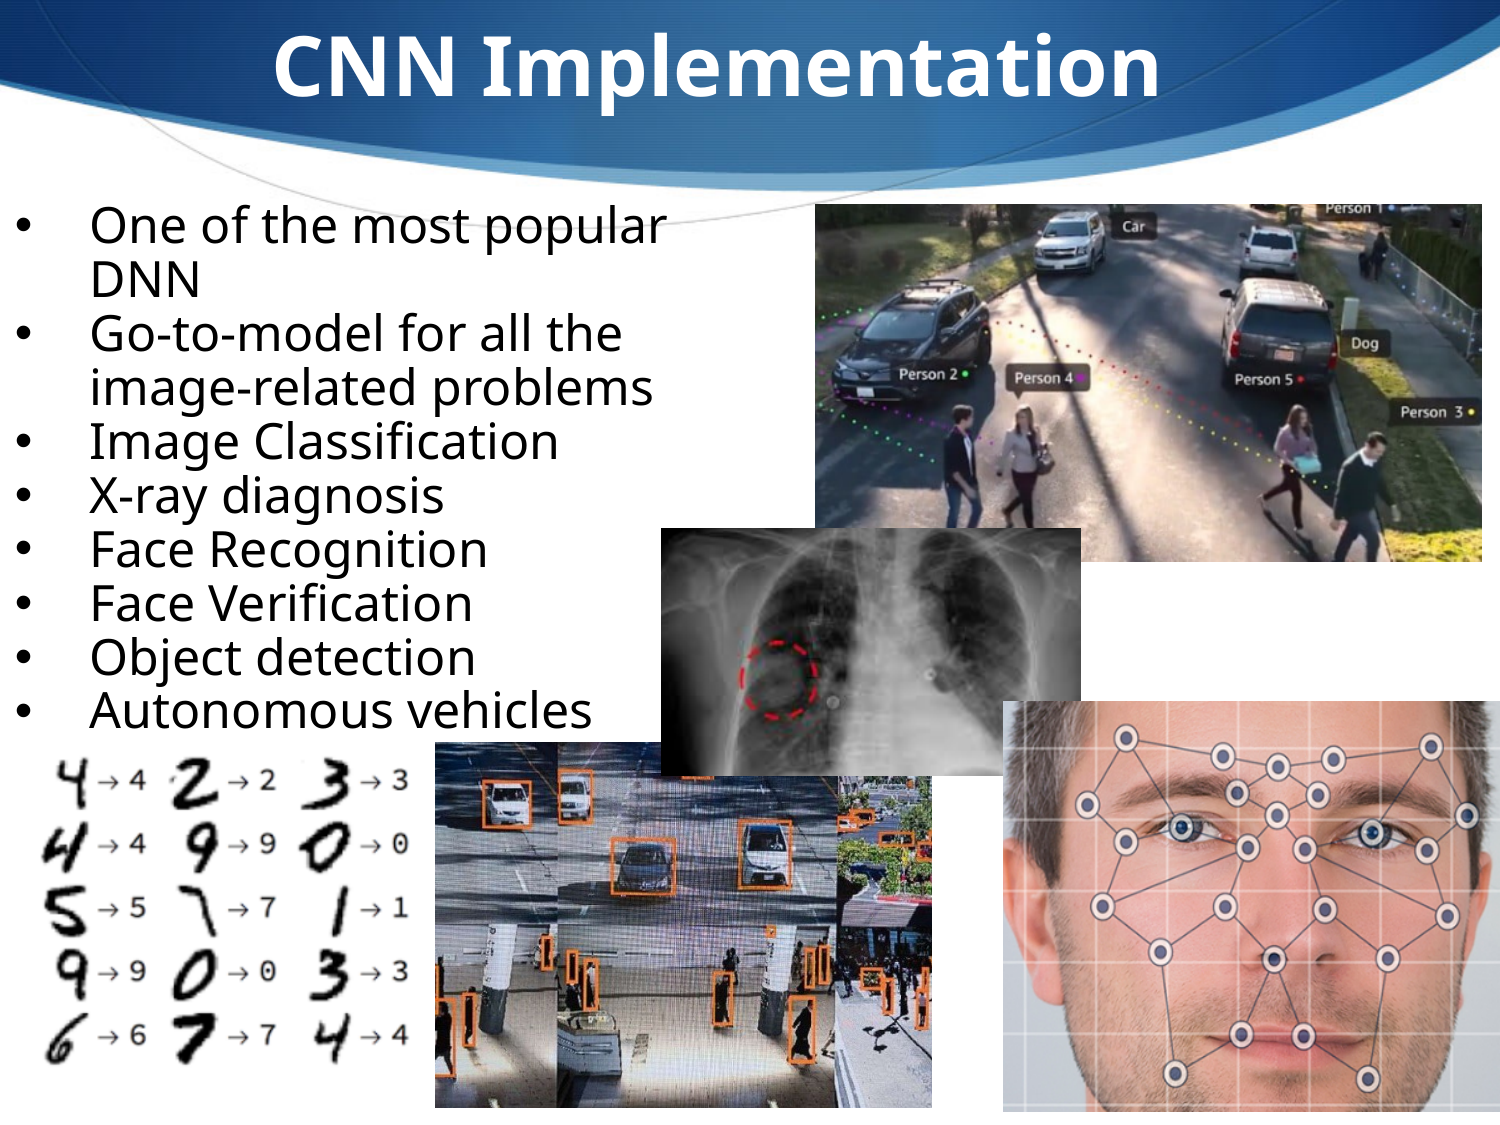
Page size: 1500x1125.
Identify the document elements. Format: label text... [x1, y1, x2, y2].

text_box One of the most popular DNN Go-to-model for all the image-related problems Image Classification X-ray diagnosis Face Recognition Face Verification Object detection Autonomous vehicles [0, 192, 791, 562]
picture [0, 0, 1500, 1125]
text_box CNN Implementation [40, 17, 1395, 177]
